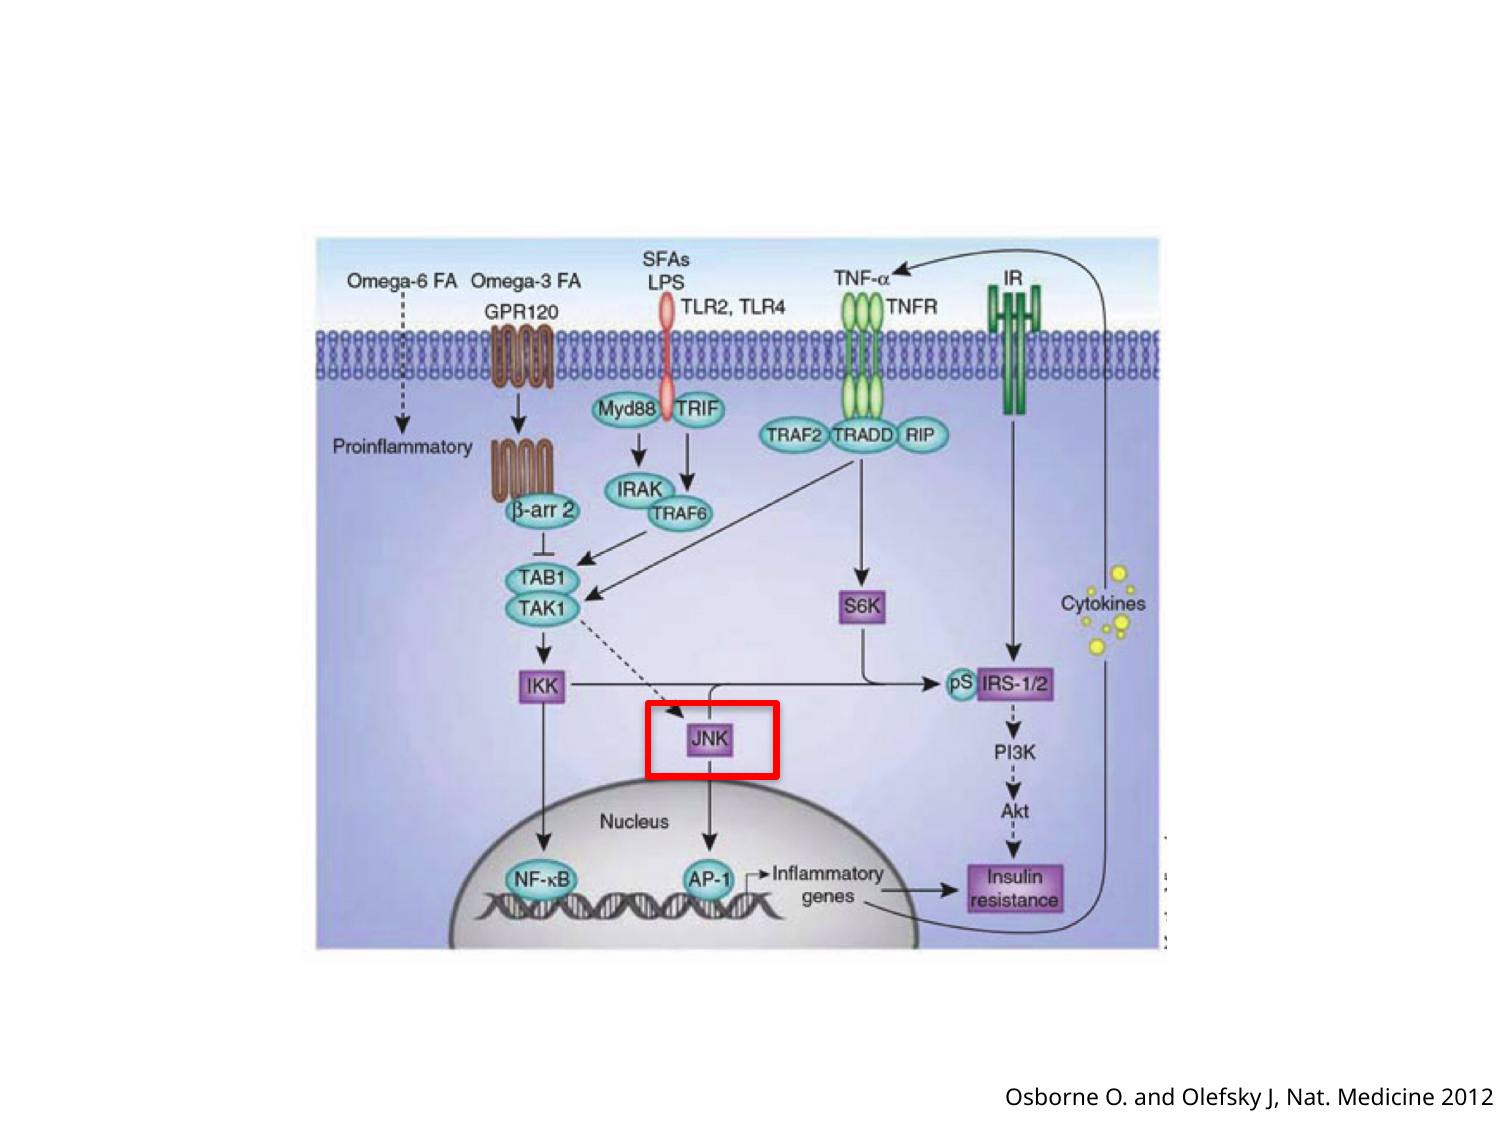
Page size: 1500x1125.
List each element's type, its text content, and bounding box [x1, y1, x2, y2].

text_box Osborne O. and Olefsky J, Nat. Medicine 2012 [990, 1074, 1500, 1118]
picture [301, 225, 1167, 964]
